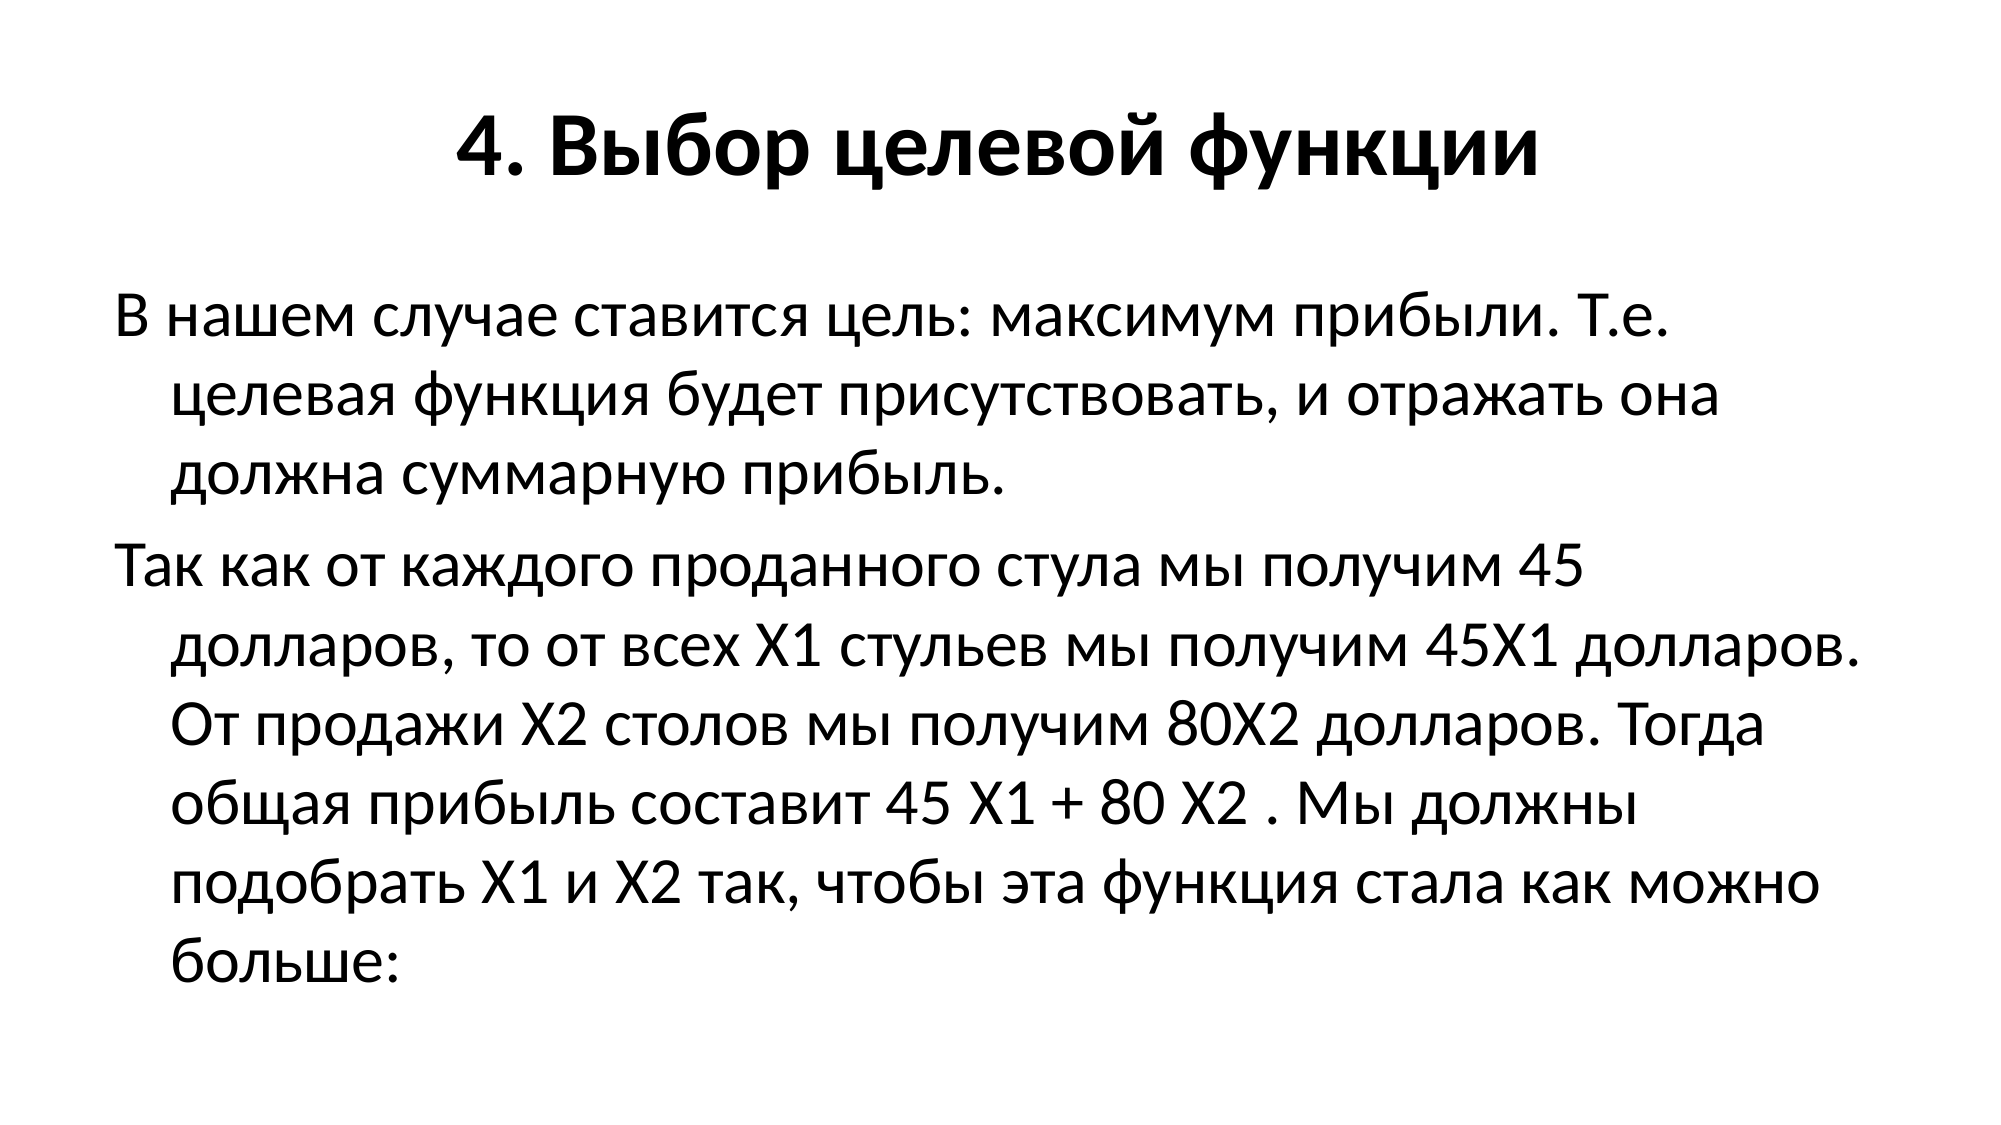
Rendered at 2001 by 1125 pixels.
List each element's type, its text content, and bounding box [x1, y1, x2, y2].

title 4. Выбор целевой функции [99, 45, 1900, 233]
list В нашем случае ставится цель: максимум прибыли. Т.е. целевая функция будет присутствовать, и отражать она должна суммарную прибыль. Так как от каждого проданного стула мы получим 45 долларов, то от всех Х1 стульев мы получим 45Х1 долларов. От продажи Х2 столов мы получим 80Х2 долларов. Тогда общая прибыль составит 45 Х1 + 80 Х2 . Мы должны подобрать Х1 и Х2 так, чтобы эта функция стала как можно больше: [99, 262, 1900, 1005]
